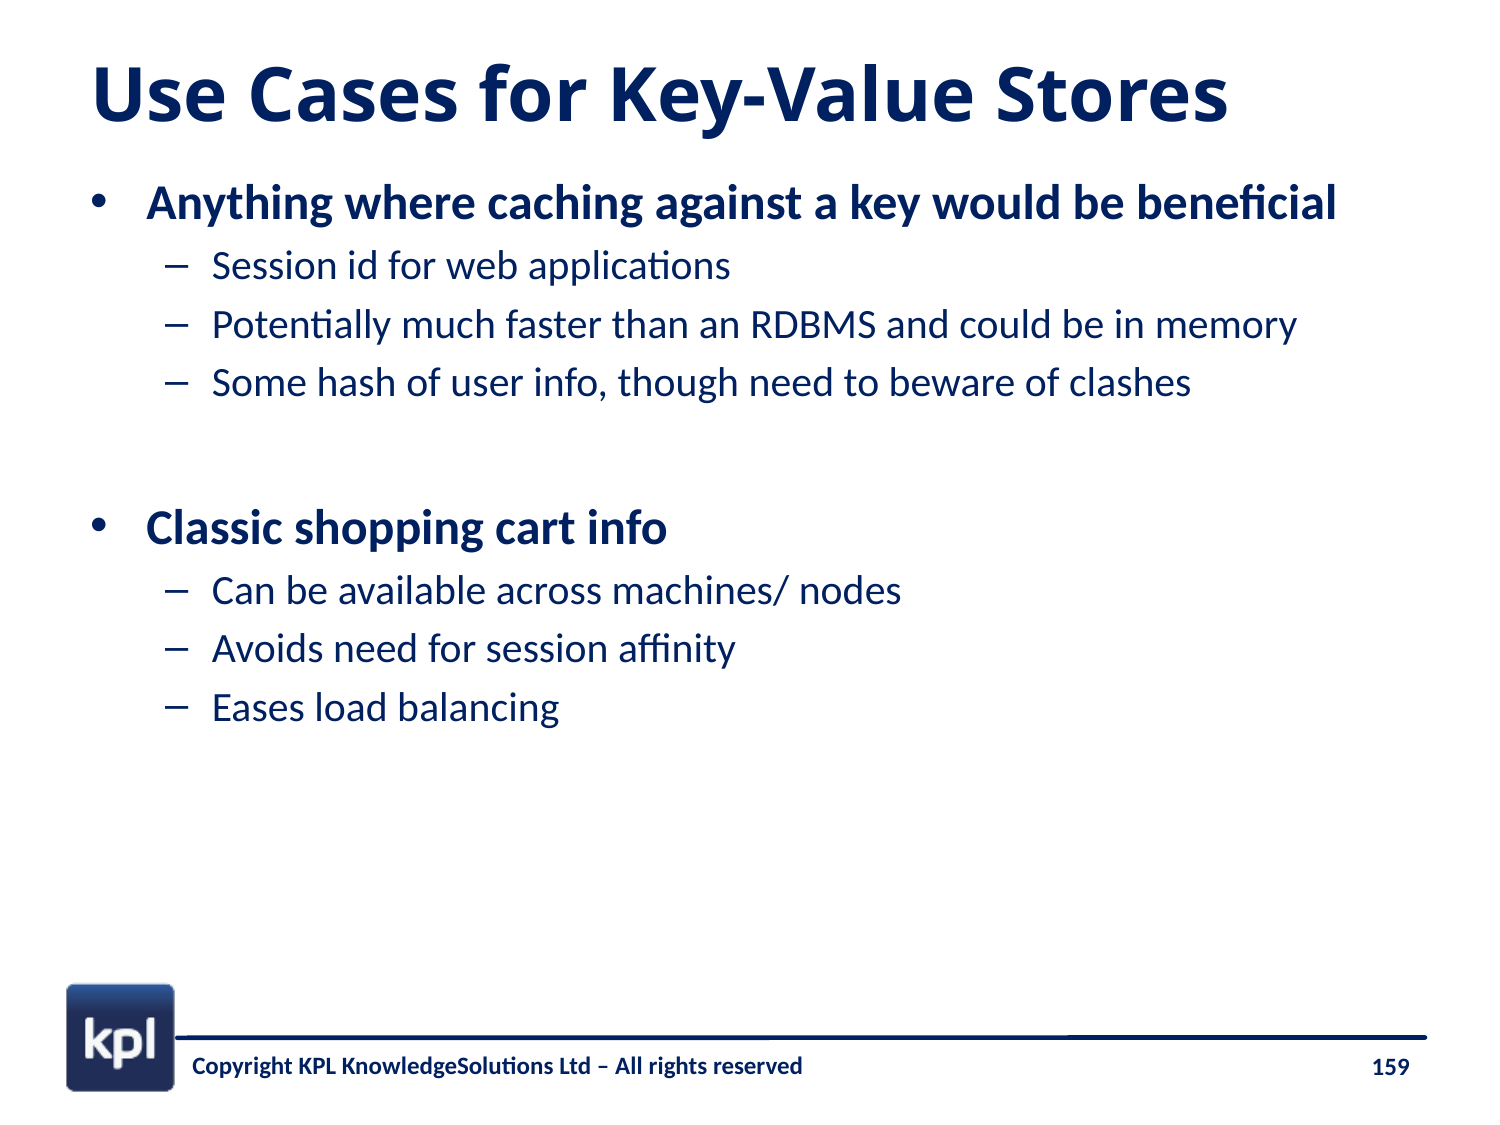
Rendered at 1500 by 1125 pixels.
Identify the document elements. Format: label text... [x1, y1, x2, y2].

picture [62, 980, 178, 1095]
list Anything where caching against a key would be beneficial Session id for web applications Potentially much faster than an RDBMS and could be in memory Some hash of user info, though need to beware of clashes Classic shopping cart info Can be available across machines/ nodes Avoids need for session affinity Eases load balancing [75, 162, 1425, 1013]
slide_number 159 [987, 1042, 1425, 1103]
title Use Cases for Key-Value Stores [75, 45, 1471, 138]
footer Copyright KPL KnowledgeSolutions Ltd – All rights reserved [177, 1050, 963, 1110]
